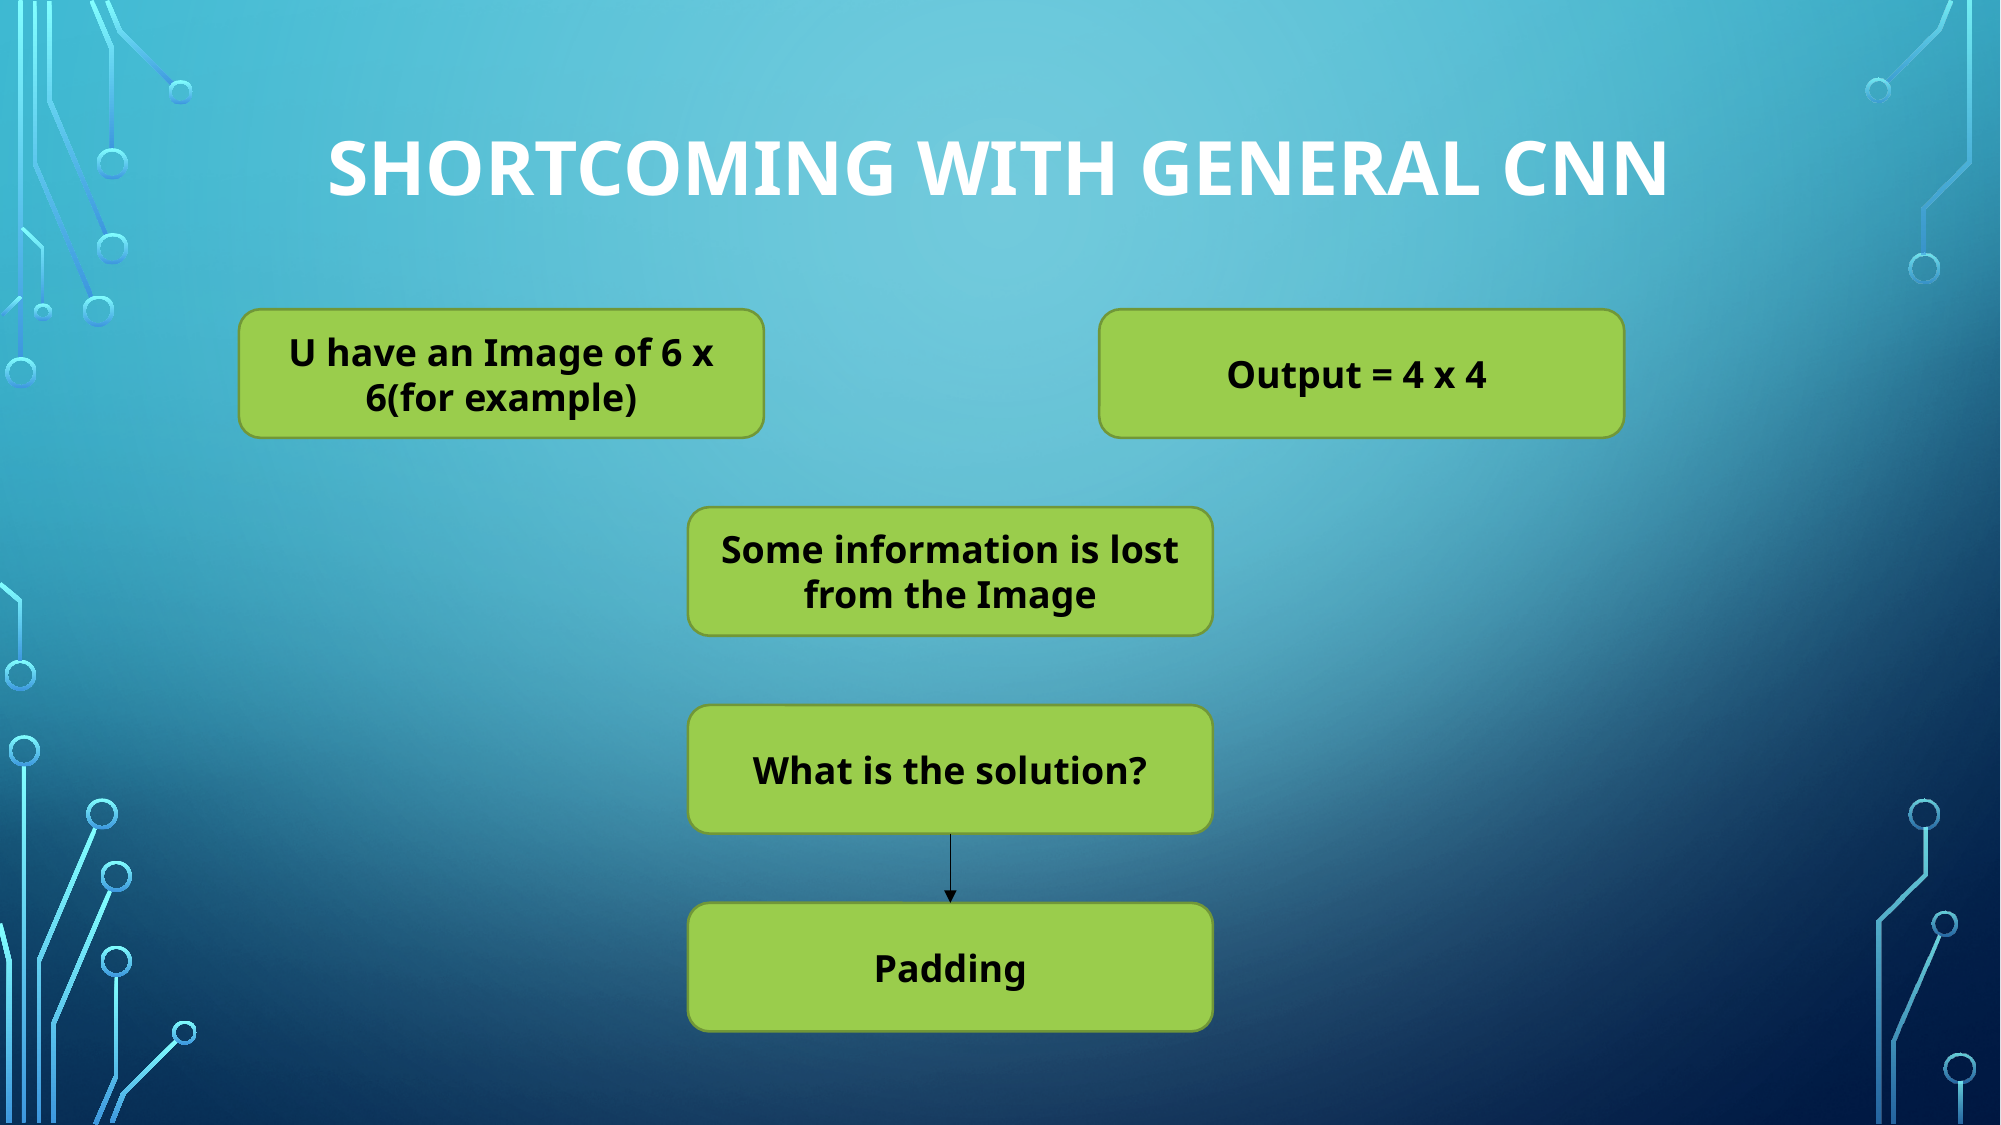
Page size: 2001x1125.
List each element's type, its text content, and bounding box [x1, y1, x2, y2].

text_box Some information is lost from the Image [686, 505, 1215, 638]
text_box U have an Image of 6 x 6(for example) [237, 307, 766, 440]
text_box Output = 4 x 4 [1097, 307, 1626, 440]
text_box Padding [686, 901, 1215, 1033]
text_box What is the solution? [686, 703, 1215, 835]
title Shortcoming with general cnn [187, 101, 1813, 240]
